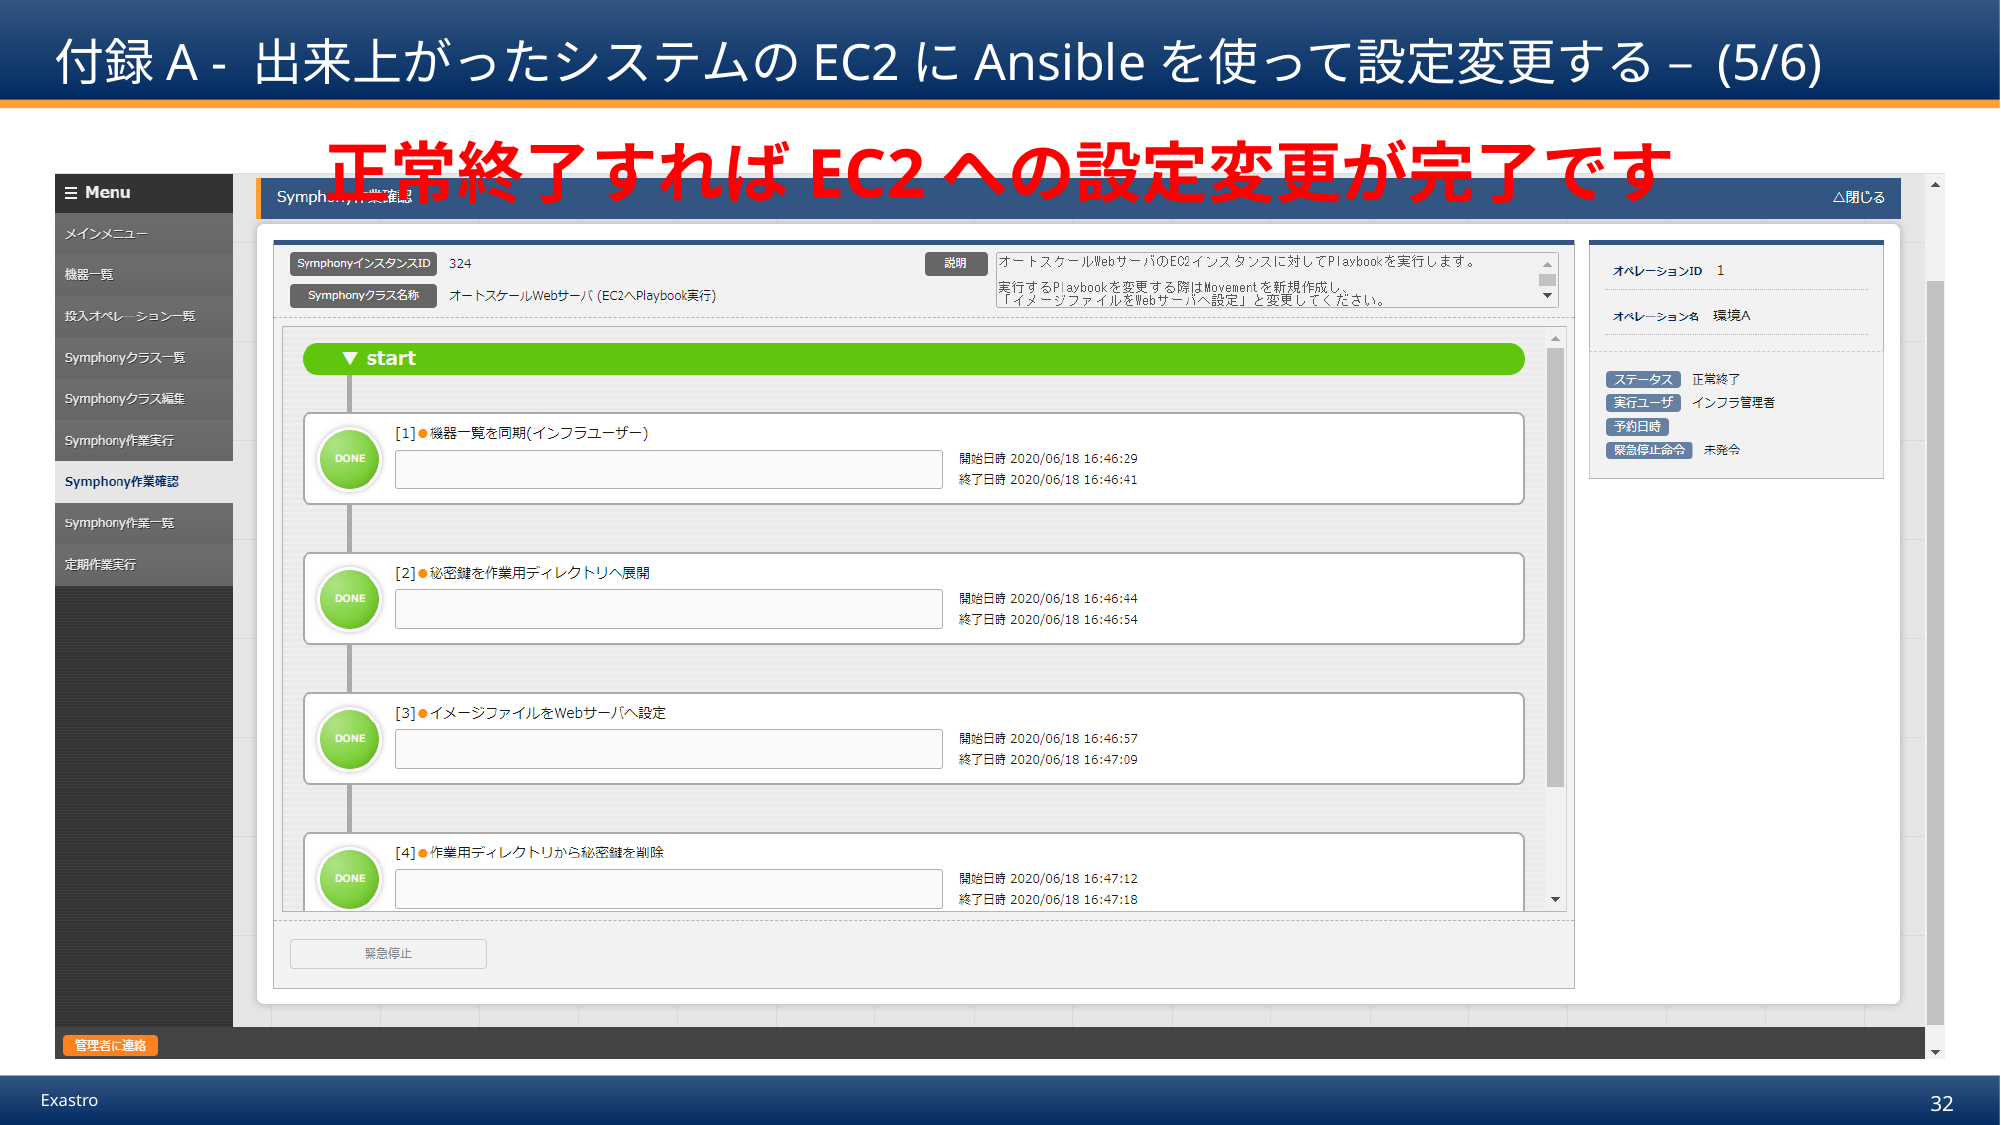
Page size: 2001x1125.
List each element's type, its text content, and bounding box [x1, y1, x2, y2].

picture [0, 0, 2000, 1125]
title 付録A - 出来上がったシステムのEC2にAnsibleを使って設定変更する – (5/6) [39, 18, 1961, 96]
text_box 正常終了すればEC2への設定変更が完了です [309, 123, 1691, 172]
